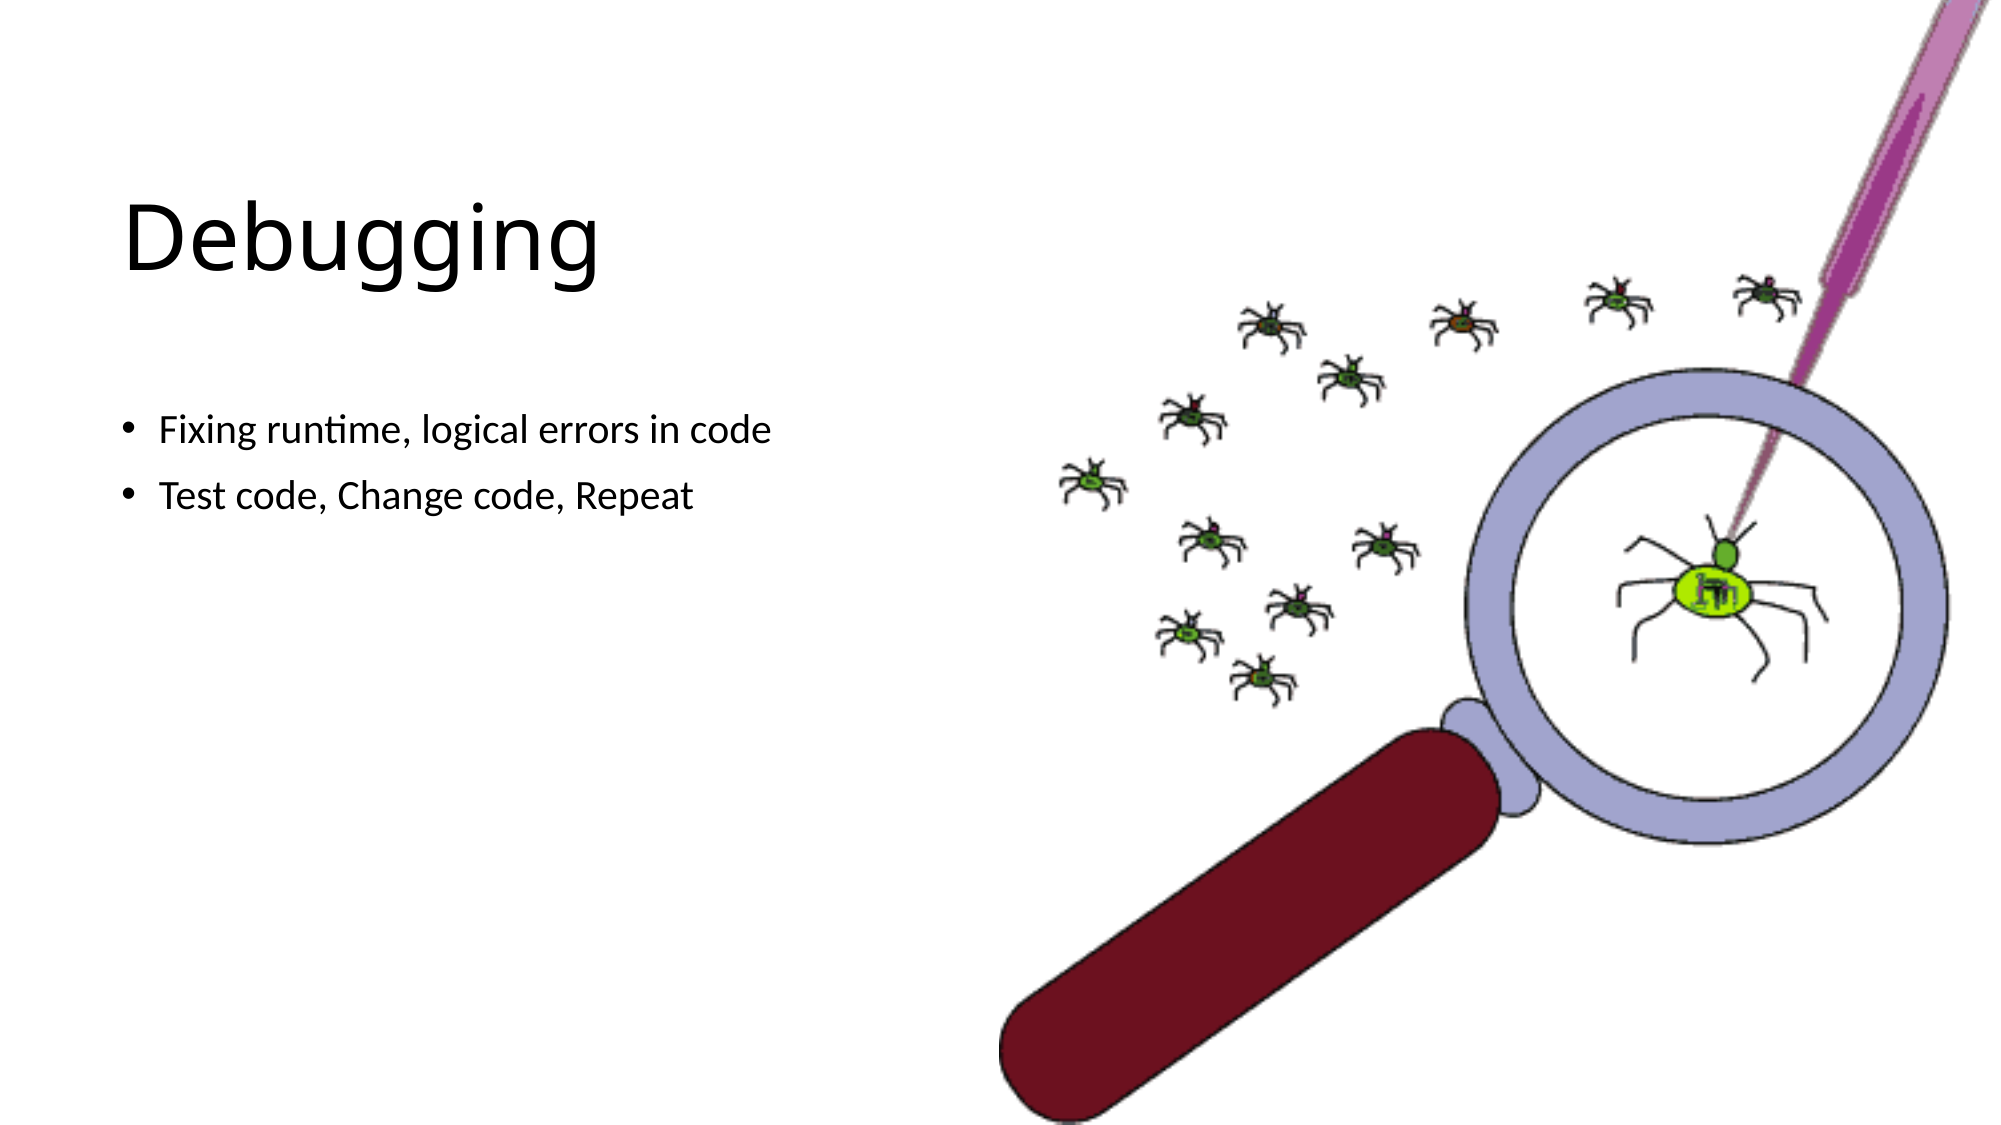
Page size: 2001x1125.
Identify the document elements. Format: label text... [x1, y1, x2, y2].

title Debugging [106, 103, 948, 379]
list Fixing runtime, logical errors in code Test code, Change code, Repeat [106, 399, 948, 1021]
picture [999, 0, 2000, 1125]
